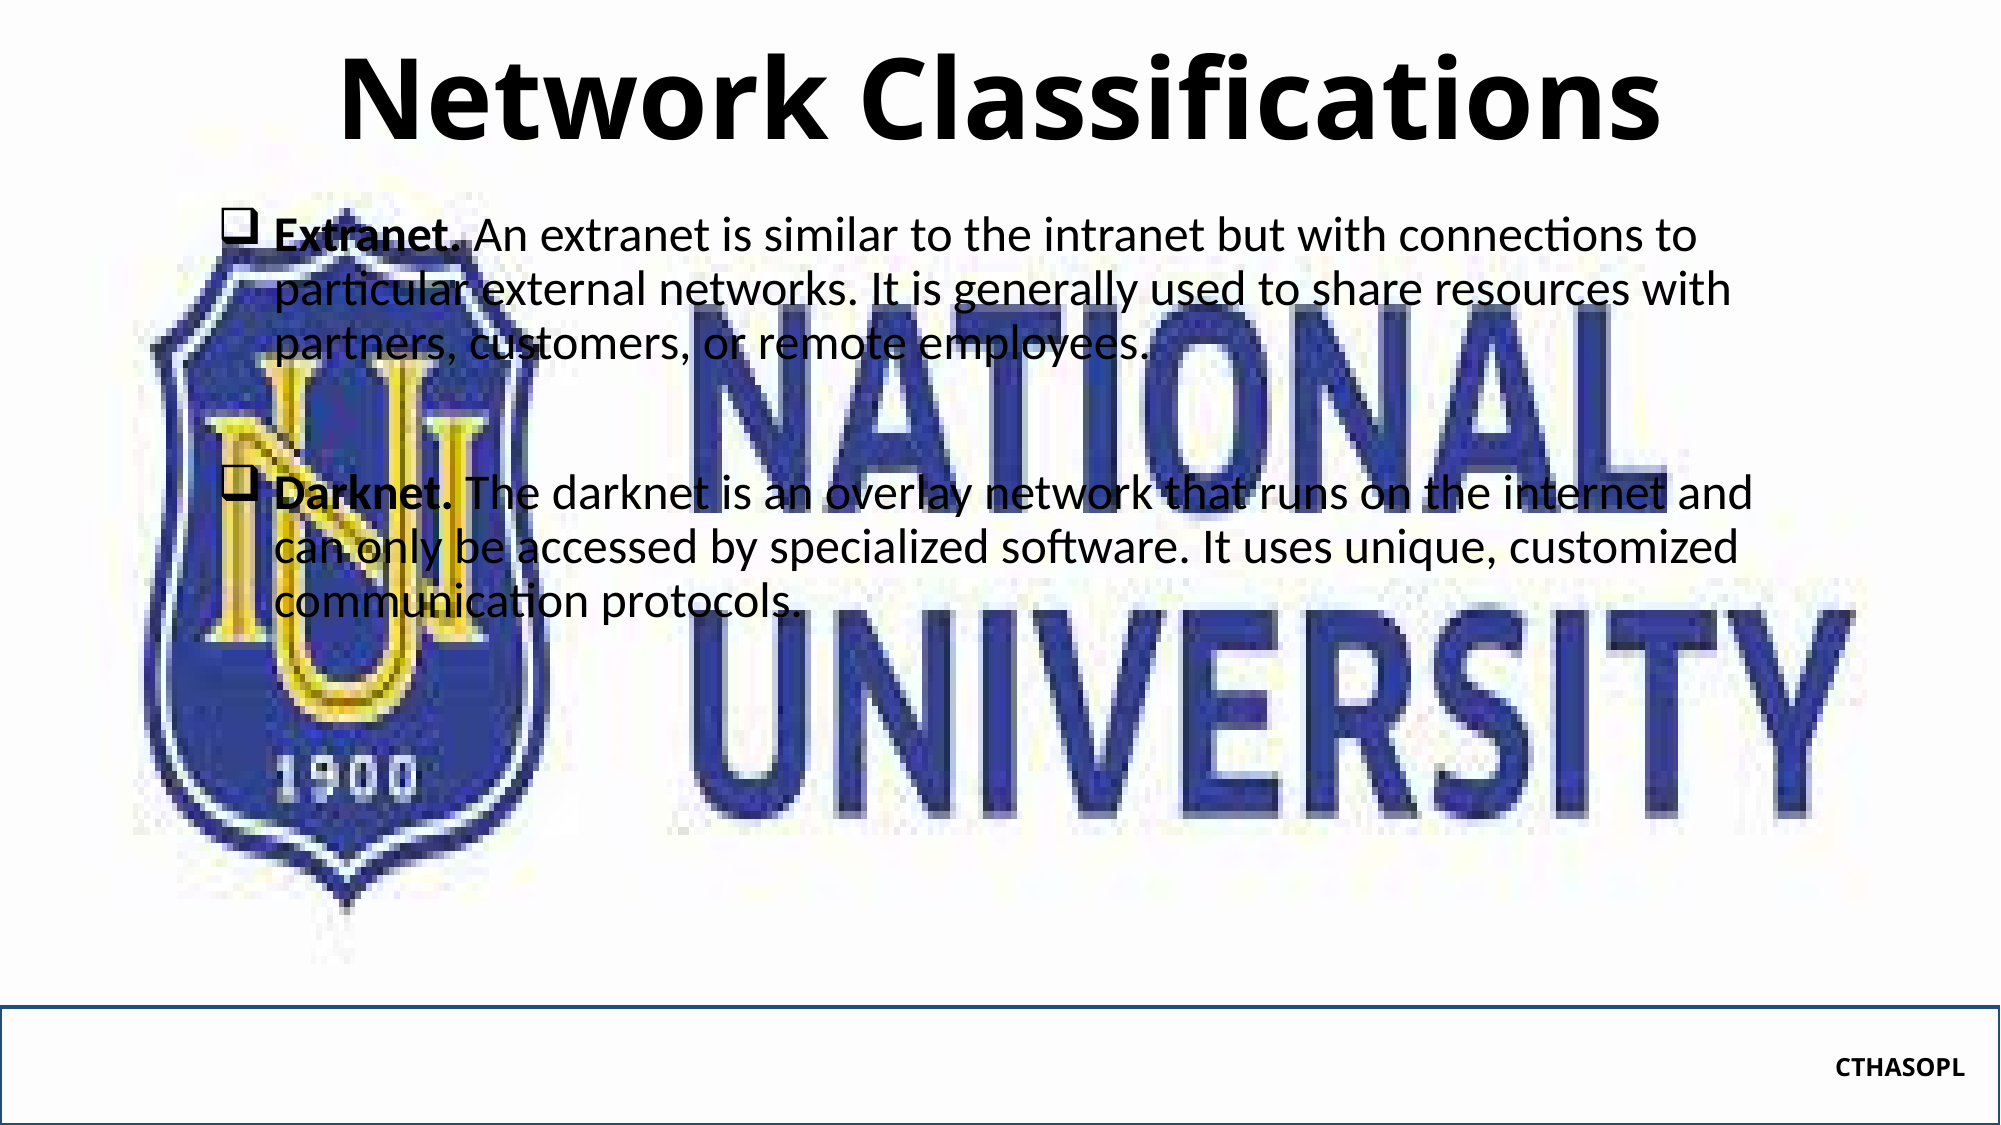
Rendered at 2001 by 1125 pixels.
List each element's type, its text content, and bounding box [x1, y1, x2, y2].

title Network Classifications [249, 31, 1750, 172]
footer CTHASOPL [0, 1007, 2000, 1125]
picture [0, 0, 2000, 1007]
subtitle Extranet. An extranet is similar to the intranet but with connections to particular external networks. It is generally used to share resources with partners, customers, or remote employees. Darknet. The darknet is an overlay network that runs on the internet and can only be accessed by specialized software. It uses unique, customized communication protocols. [202, 200, 1798, 1062]
